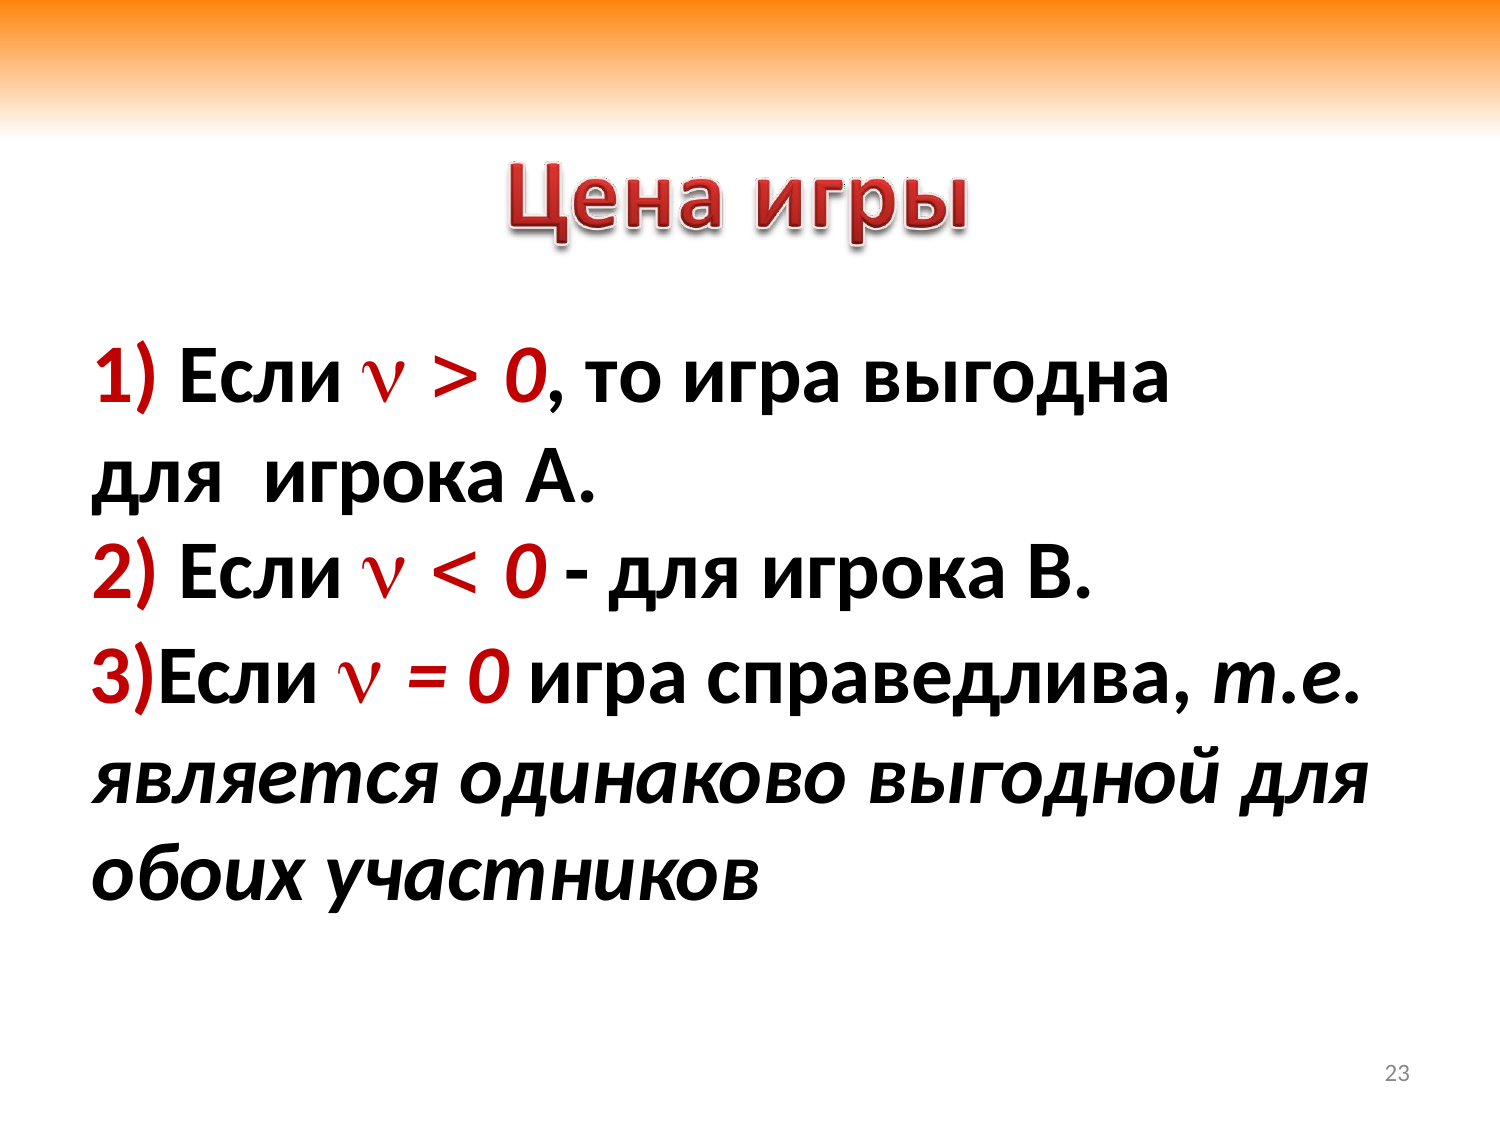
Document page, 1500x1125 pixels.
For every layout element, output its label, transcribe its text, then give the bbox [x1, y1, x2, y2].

title 1) Если   0, то игра выгодна для игрока А. [89, 310, 1309, 510]
picture [0, 0, 1500, 271]
slide_number 23 [1378, 1060, 1417, 1125]
text_box Если   0 - для игрока В. Если  = 0 игра справедлива, т.е. является одинаково выгодной для обоих участников [89, 510, 1389, 917]
